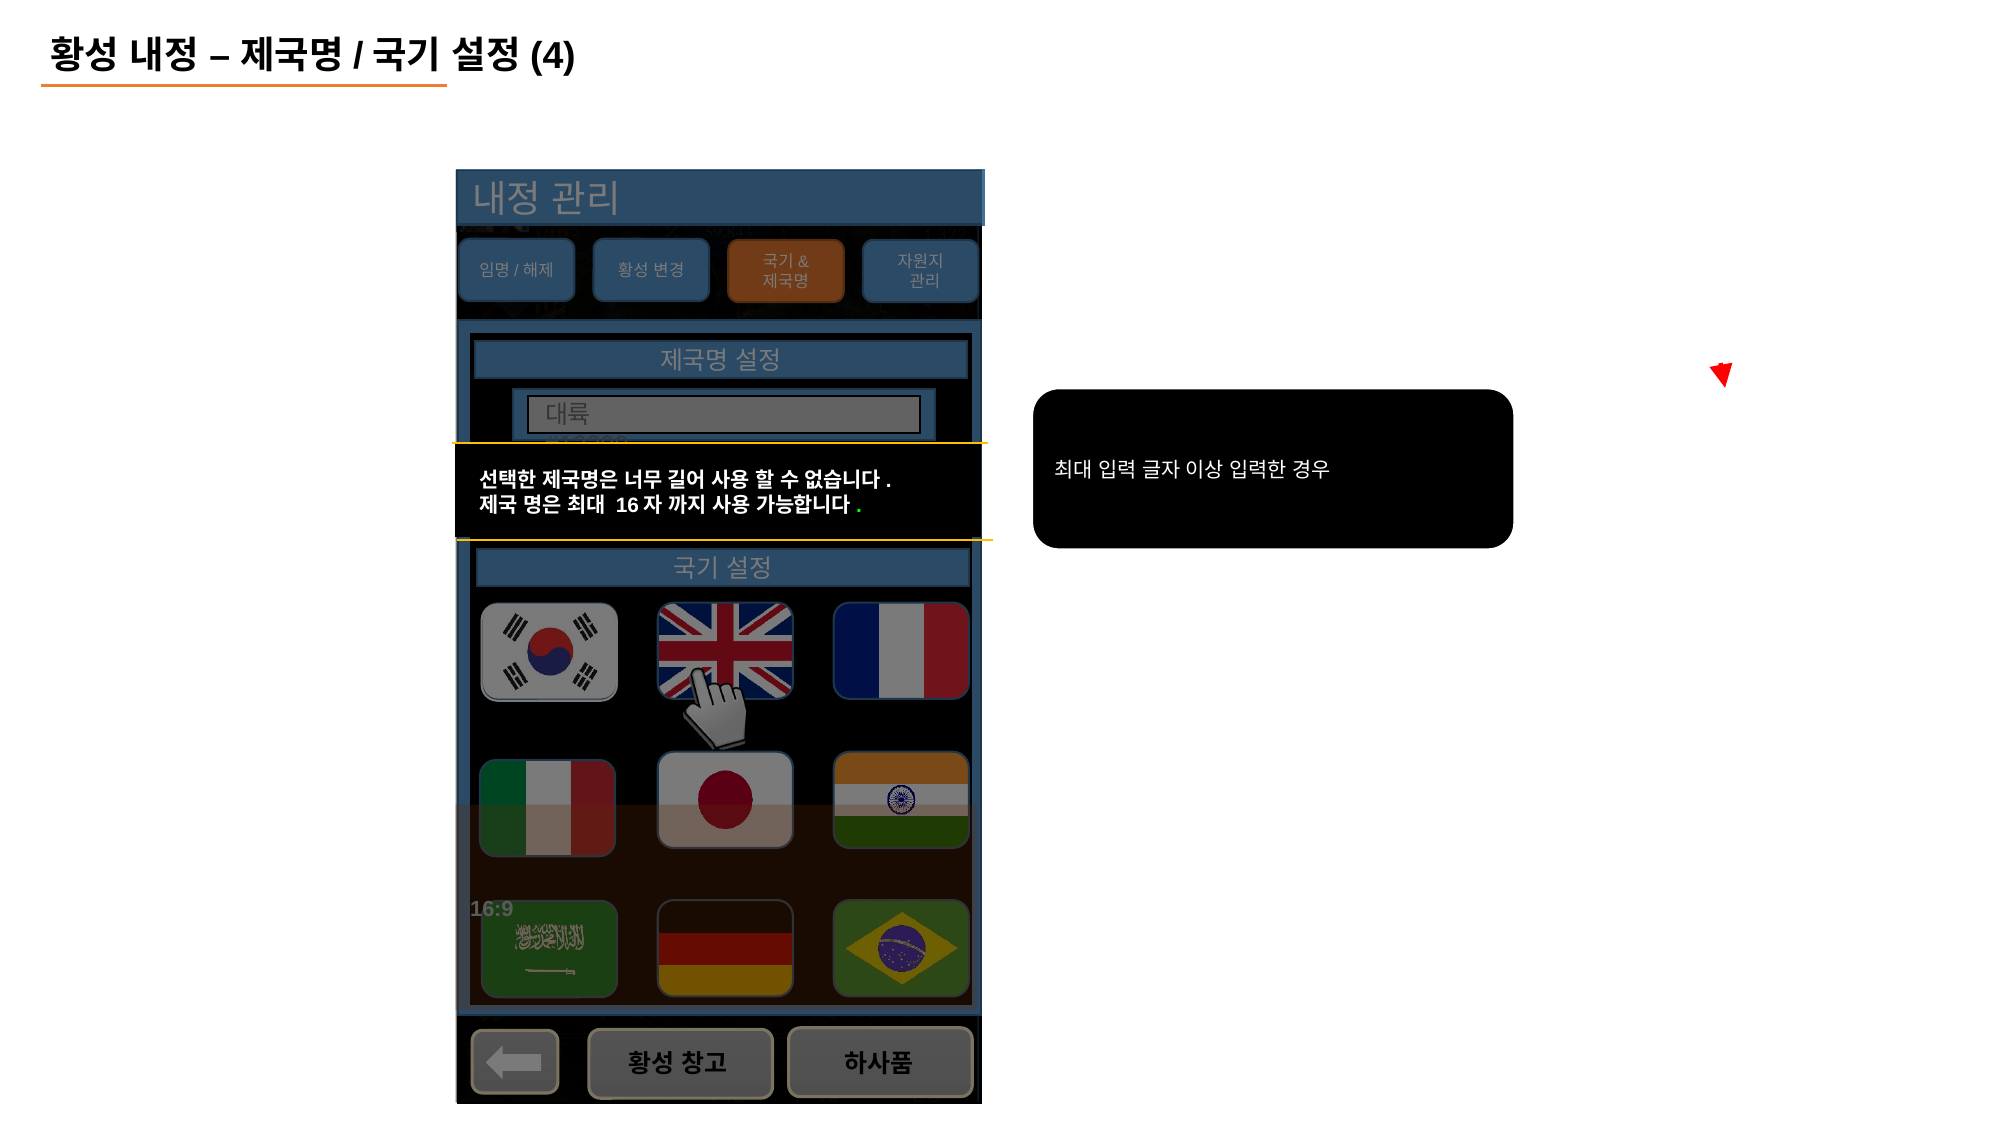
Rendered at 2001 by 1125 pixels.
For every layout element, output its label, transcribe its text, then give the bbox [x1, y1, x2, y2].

picture [458, 444, 983, 539]
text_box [1720, 362, 1726, 389]
picture [458, 232, 983, 443]
text_box 최대 입력 글자 이상 입력한 경우 [1031, 387, 1515, 550]
text_box 황성 내정 – 제국명/국기 설정(4) [35, 23, 621, 84]
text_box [457, 169, 997, 232]
picture [458, 541, 983, 1104]
